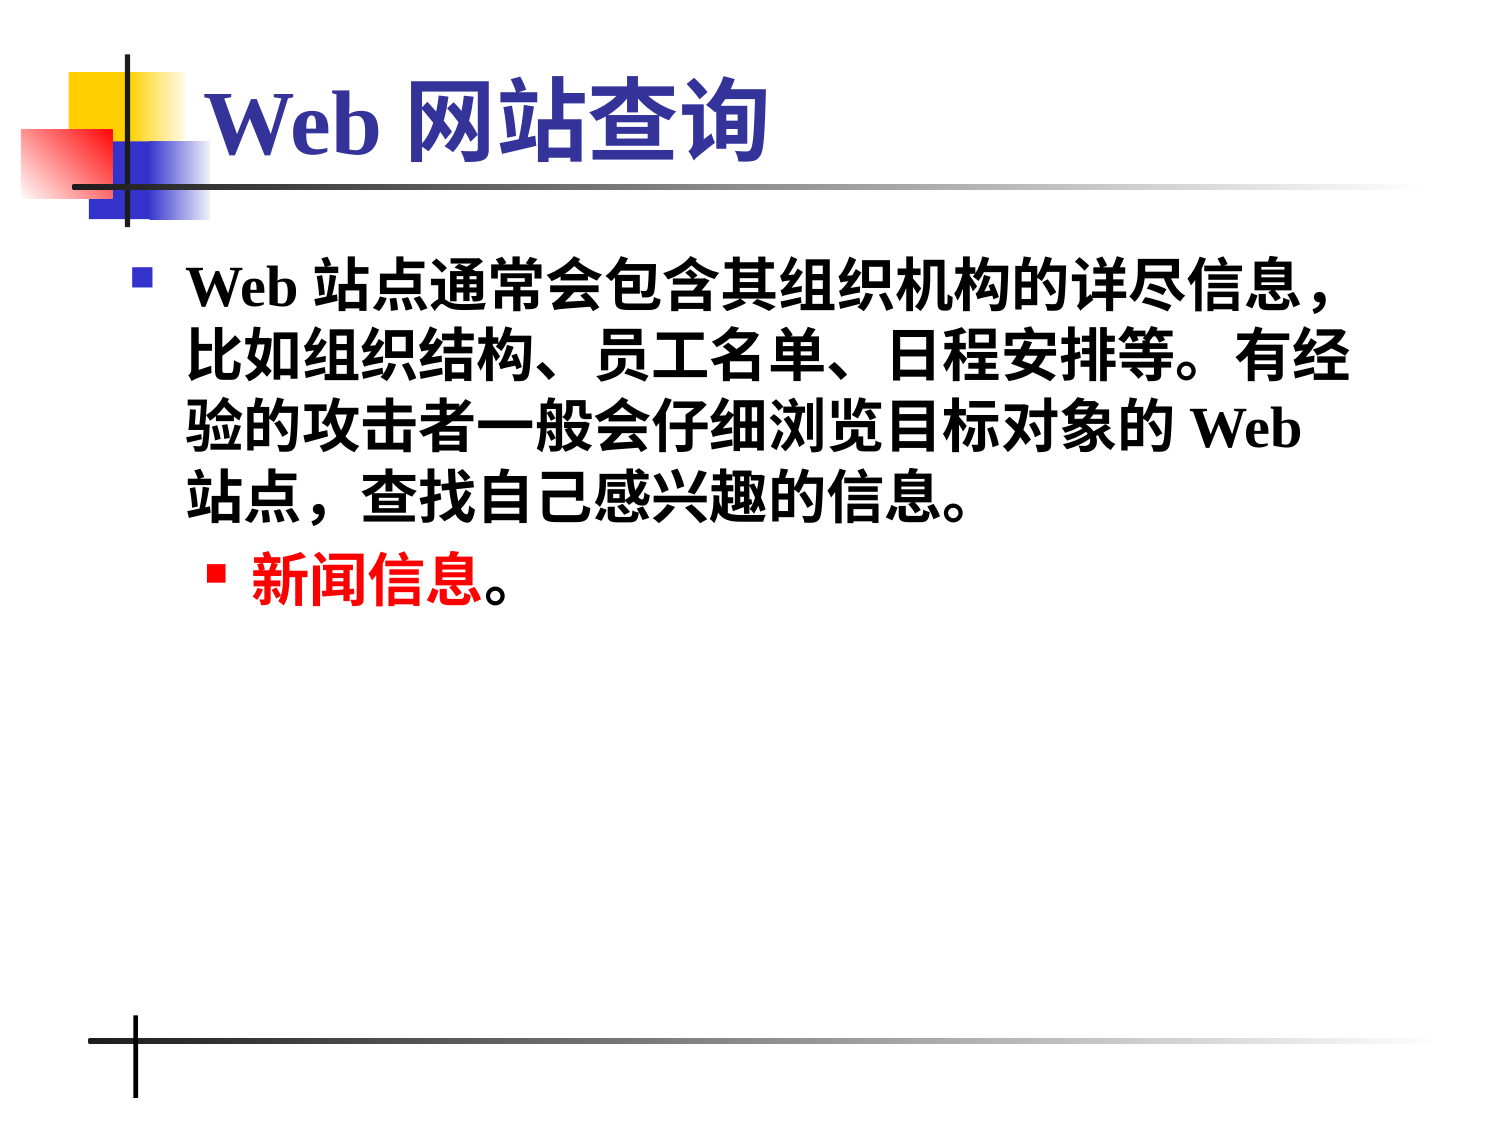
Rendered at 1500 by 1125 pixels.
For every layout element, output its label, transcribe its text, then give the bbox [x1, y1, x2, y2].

title Web网站查询 [188, 23, 1468, 181]
list Web站点通常会包含其组织机构的详尽信息，比如组织结构、员工名单、日程安排等。有经验的攻击者一般会仔细浏览目标对象的Web站点，查找自己感兴趣的信息。 新闻信息。 [114, 239, 1390, 915]
